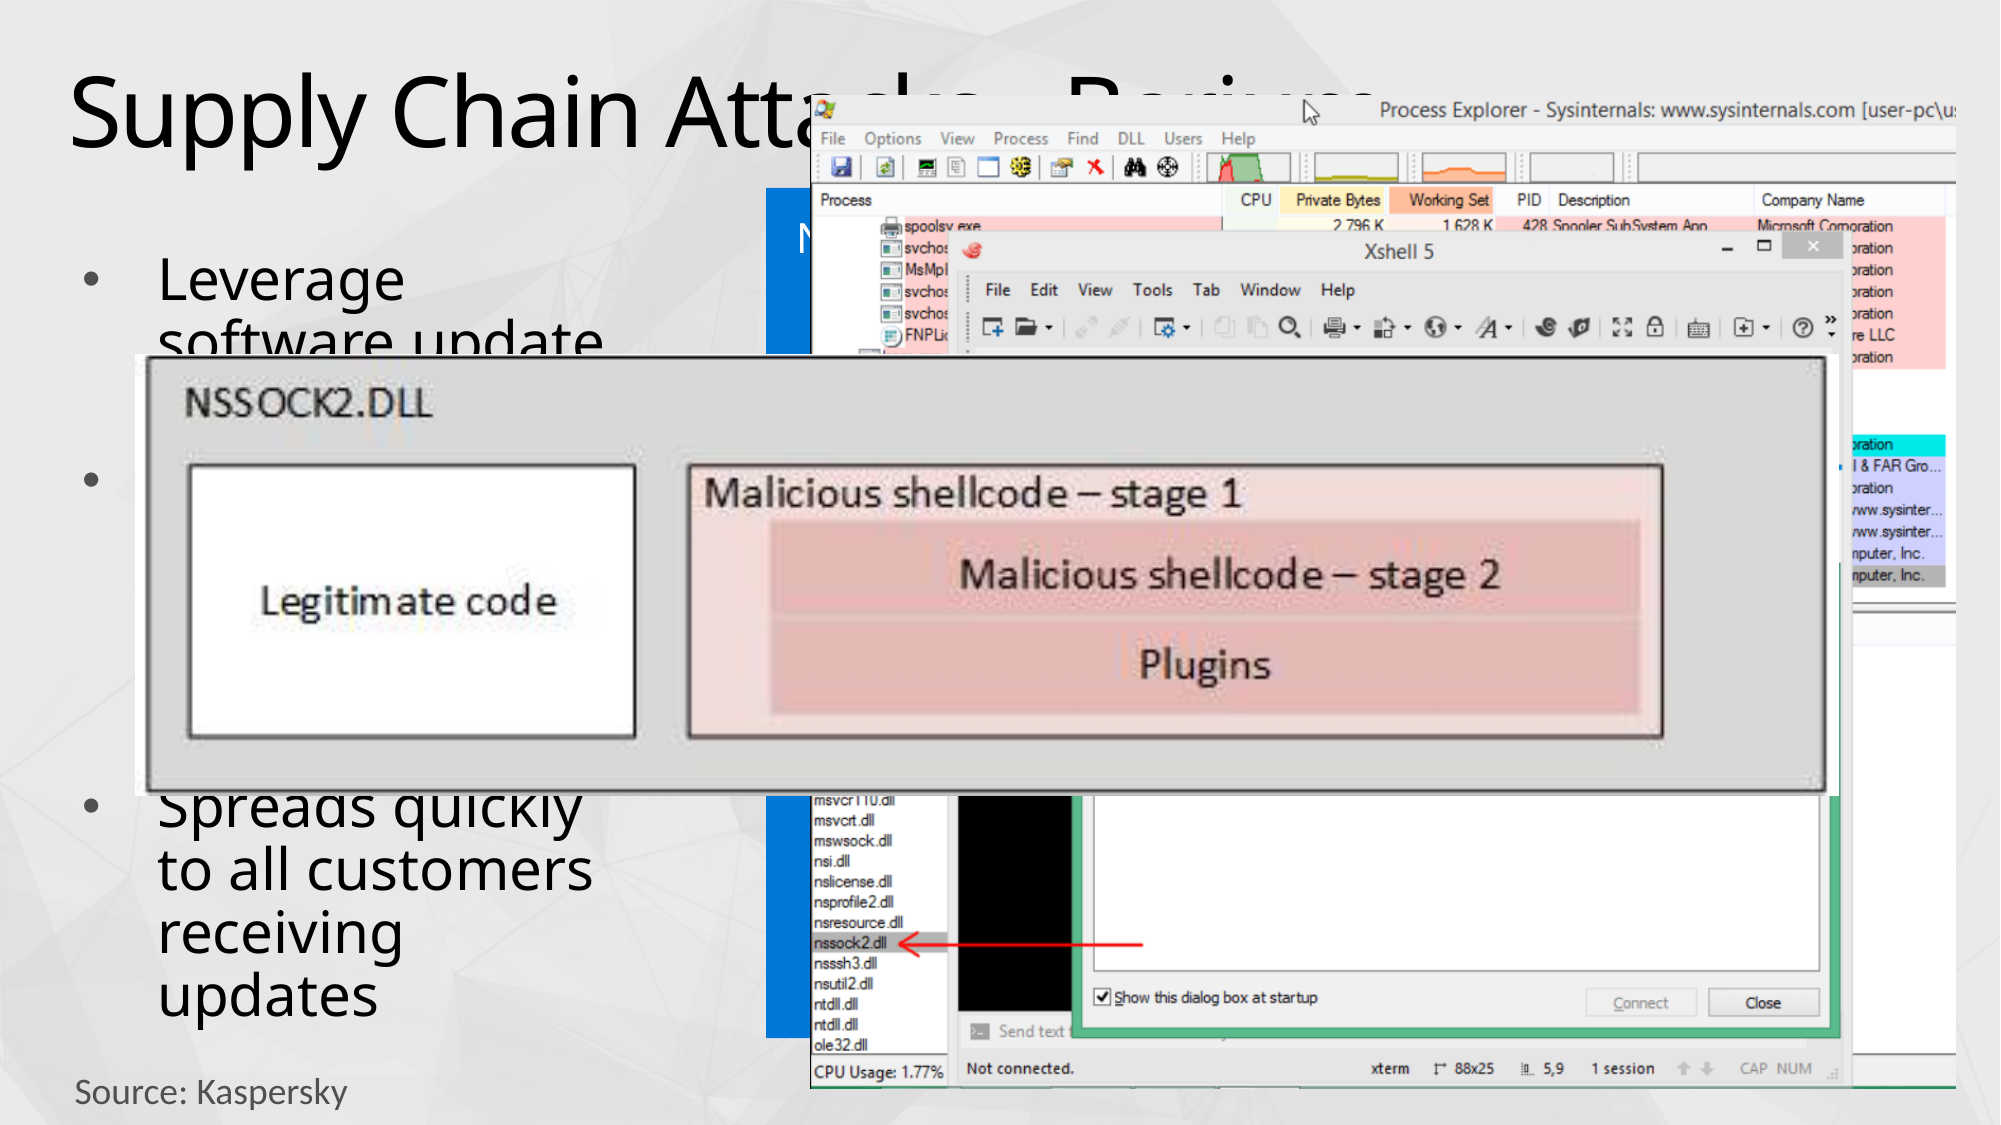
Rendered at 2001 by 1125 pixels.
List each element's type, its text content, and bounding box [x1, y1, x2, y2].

text_box NetSarang [765, 187, 810, 354]
text_box Source: Kaspersky [59, 1060, 372, 1120]
title Supply Chain Attacks - Barium [44, 47, 1957, 196]
text_box NetSarang [765, 796, 810, 1039]
picture [0, 0, 2000, 1125]
list Leverage software update mechanisms Dangerous because the mechanism is central to trust in software Spreads quickly to all customers receiving updates [58, 235, 663, 994]
